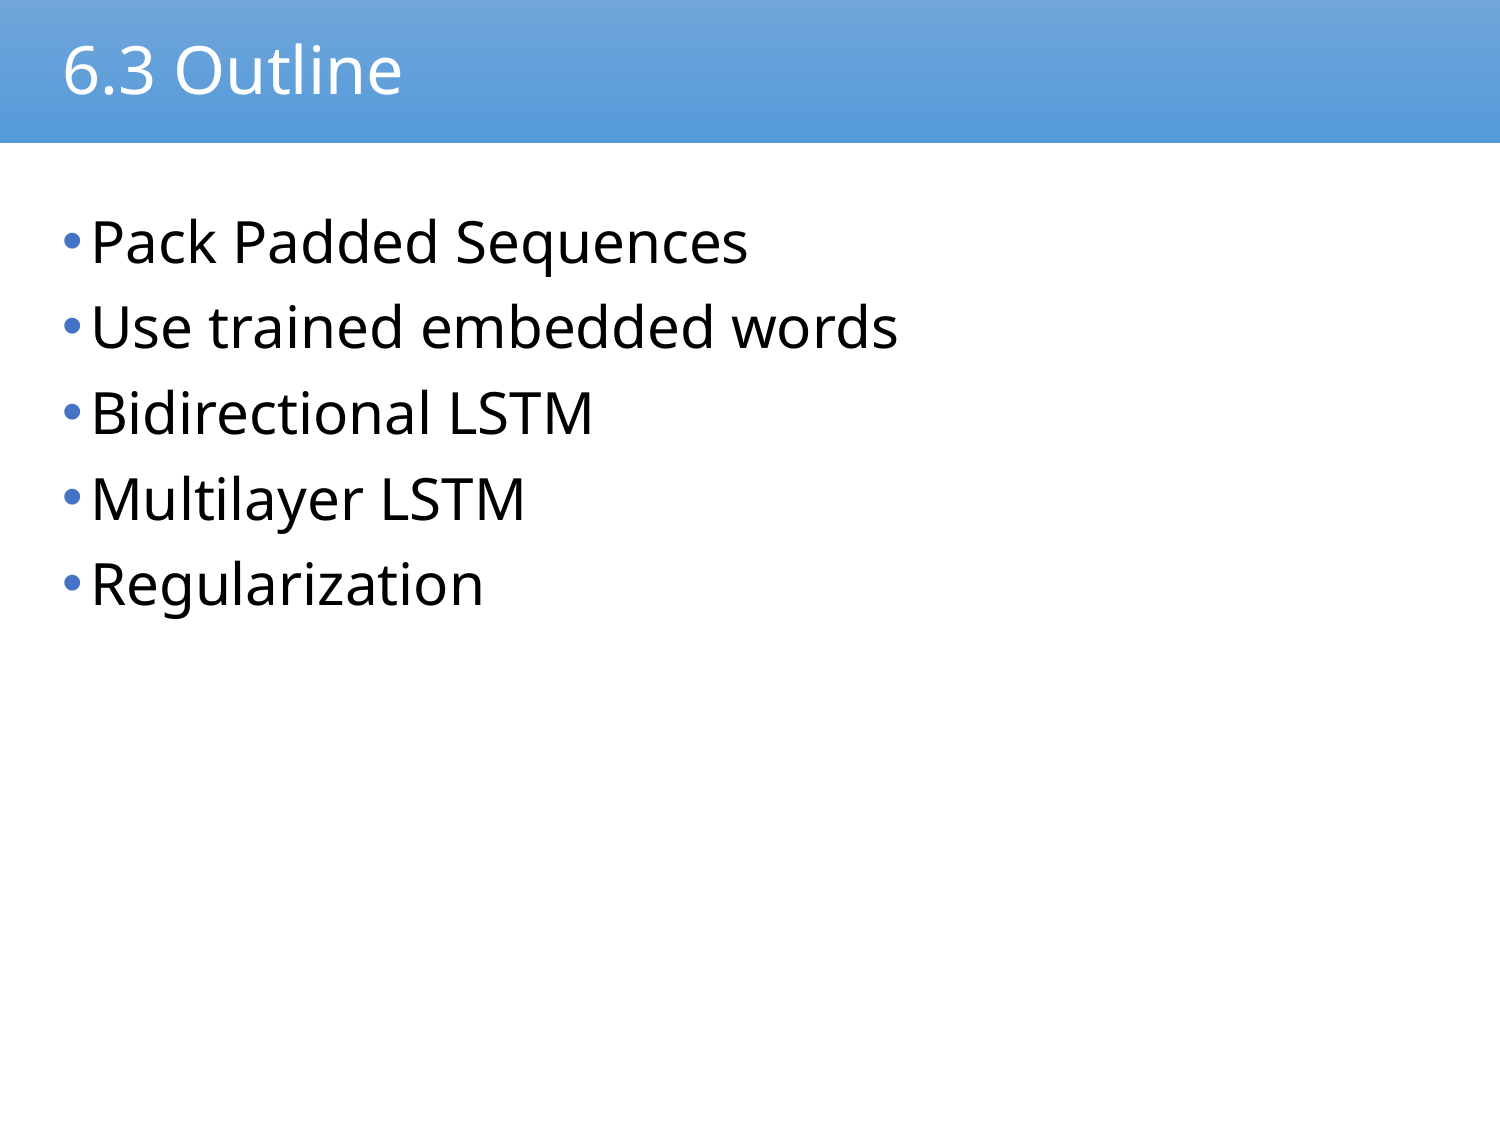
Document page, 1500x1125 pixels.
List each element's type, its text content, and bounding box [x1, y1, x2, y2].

list Pack Padded Sequences Use trained embedded words Bidirectional LSTM Multilayer LSTM Regularization [47, 197, 1453, 1066]
title 6.3 Outline [47, 3, 1453, 143]
